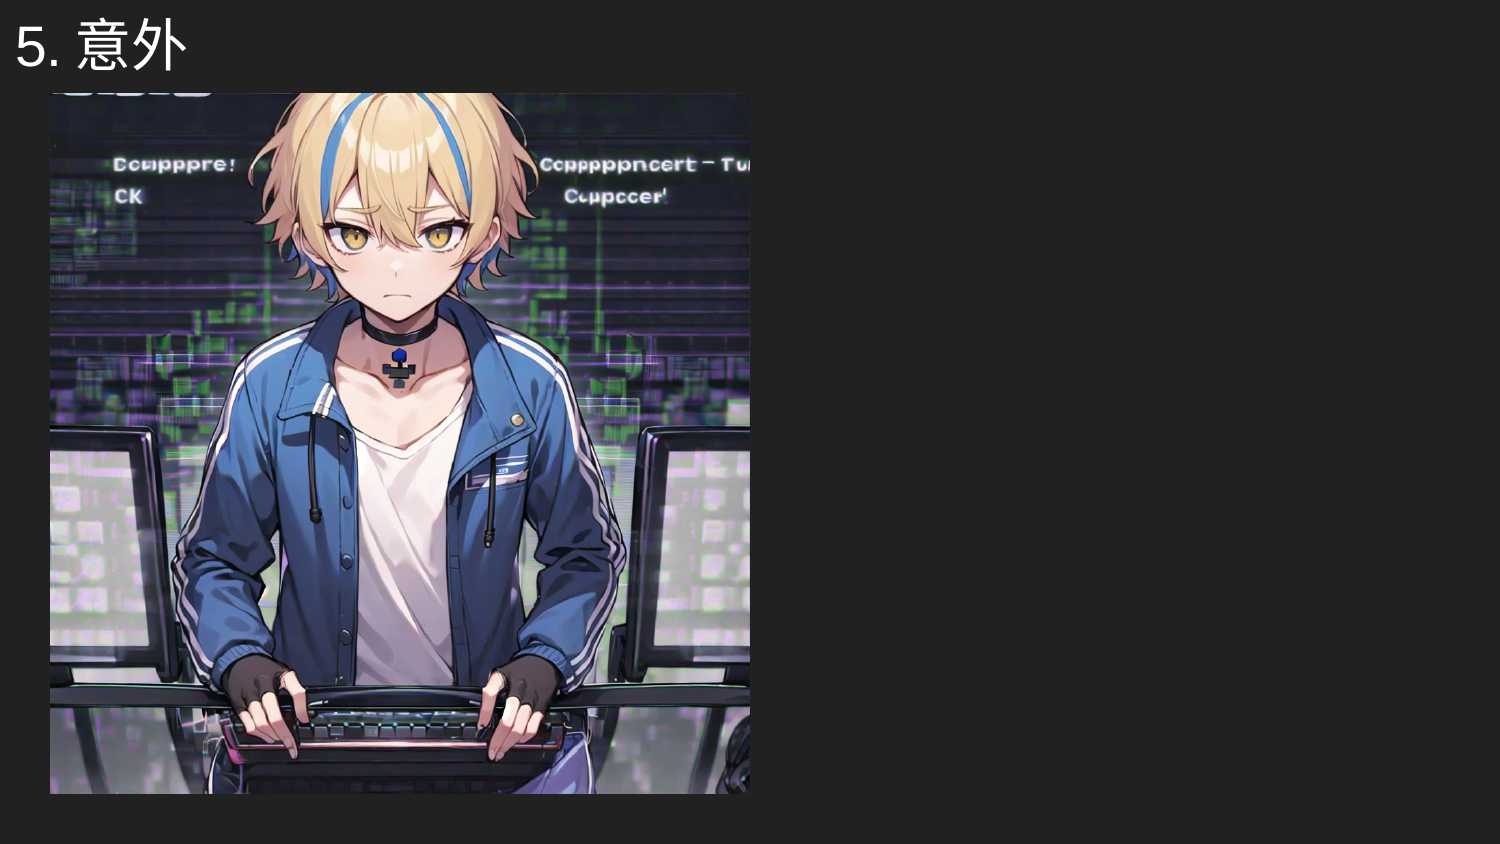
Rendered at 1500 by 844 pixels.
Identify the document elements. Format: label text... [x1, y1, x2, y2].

title 5.意外 [0, 0, 1500, 94]
picture [49, 93, 751, 794]
